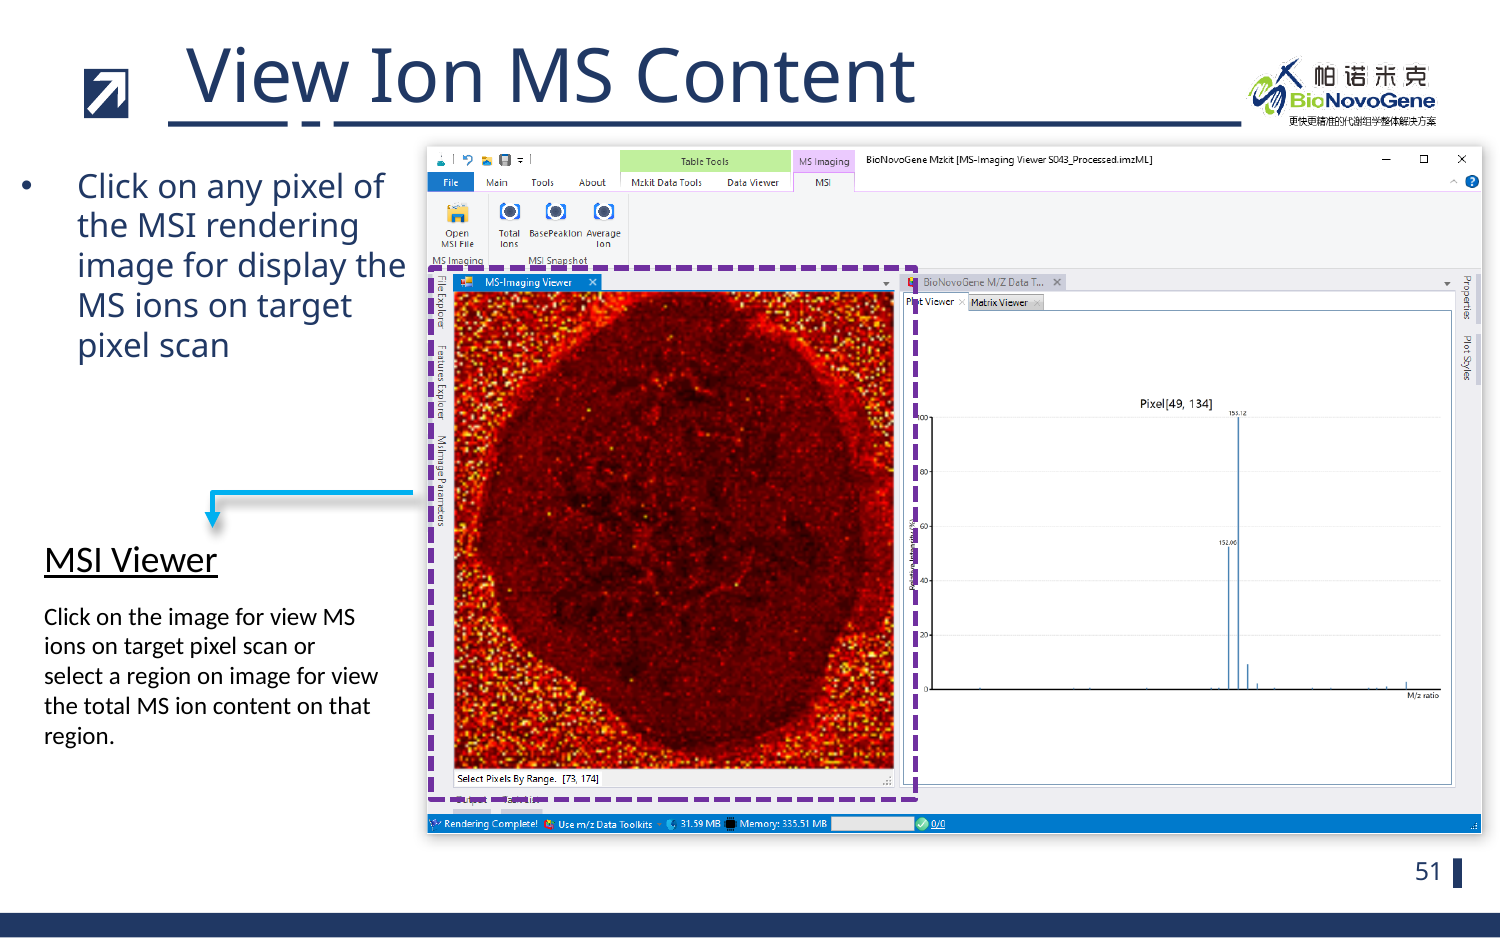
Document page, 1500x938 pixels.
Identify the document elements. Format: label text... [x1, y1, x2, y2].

text_box View Ion MS Content [171, 19, 1164, 127]
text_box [212, 492, 414, 528]
text_box MSI Viewer Click on the image for view MS ions on target pixel scan or select a region on image for view the total MS ion content on that region. [29, 527, 396, 758]
picture [413, 55, 1500, 852]
text_box Click on any pixel of the MSI rendering image for display the MS ions on target pixel scan [5, 157, 408, 833]
